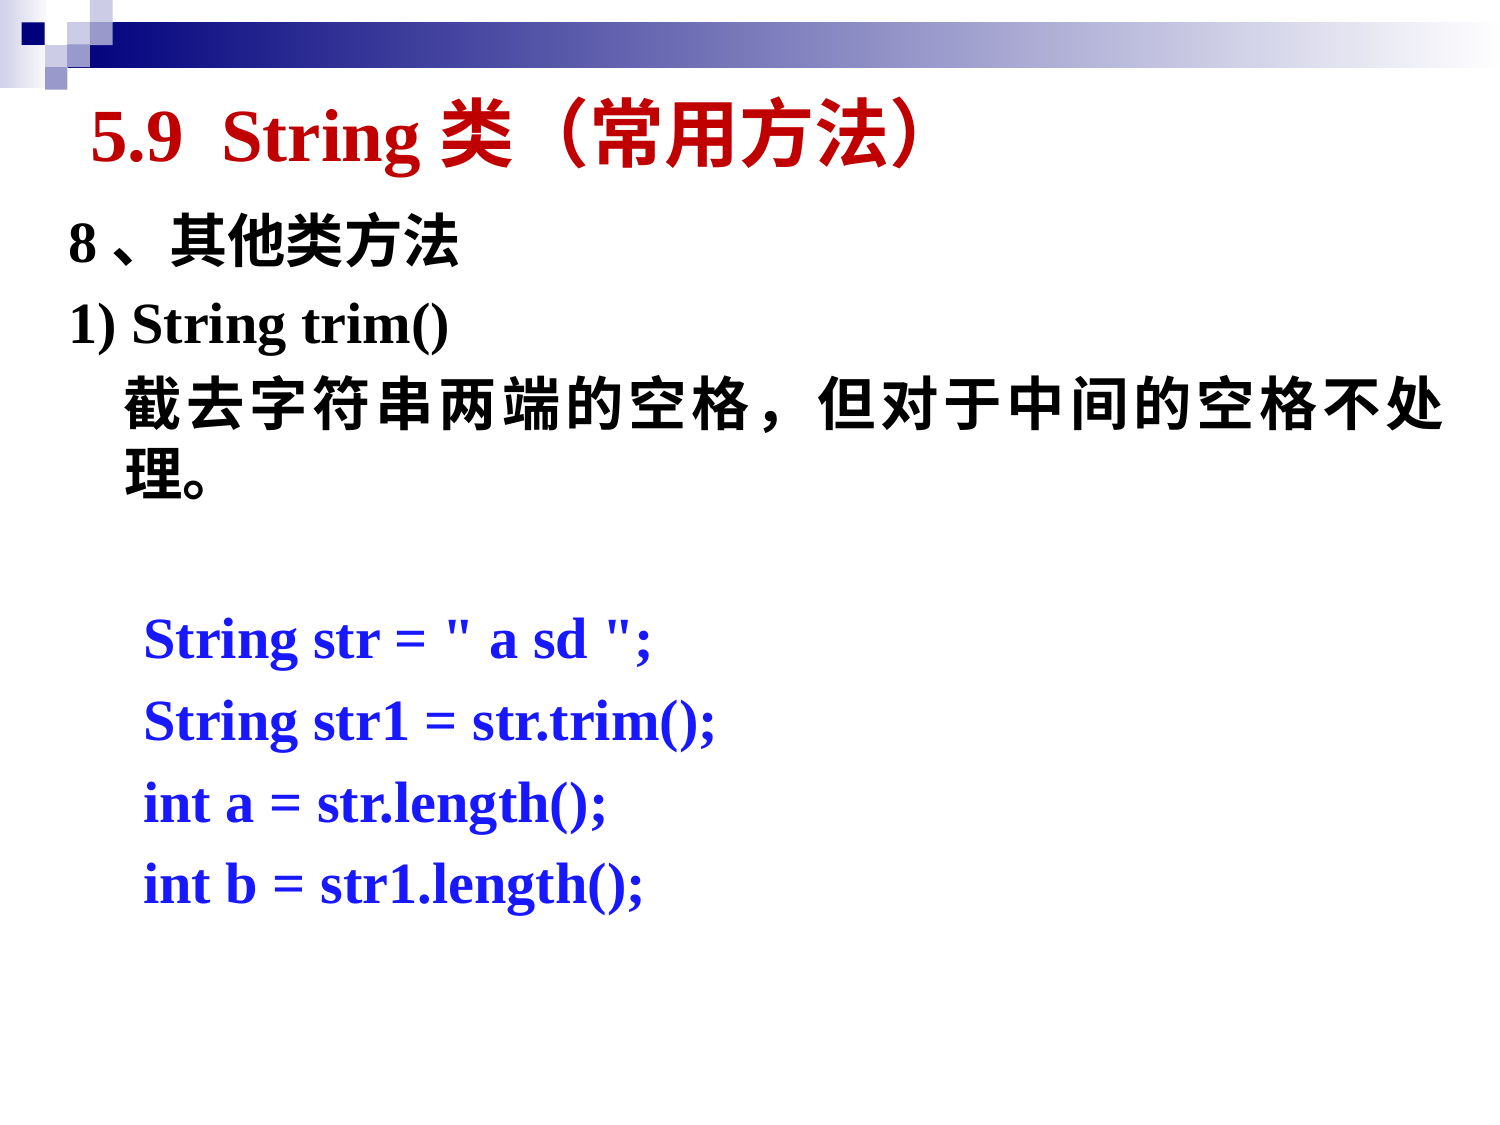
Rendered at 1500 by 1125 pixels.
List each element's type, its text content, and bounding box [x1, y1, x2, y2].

list 8、其他类方法 1) String trim() 截去字符串两端的空格，但对于中间的空格不处理。 String str = " a sd "; String str1 = str.trim(); int a = str.length(); int b = str1.length(); [52, 196, 1459, 882]
title 5.9 String类（常用方法） [74, 18, 1426, 196]
